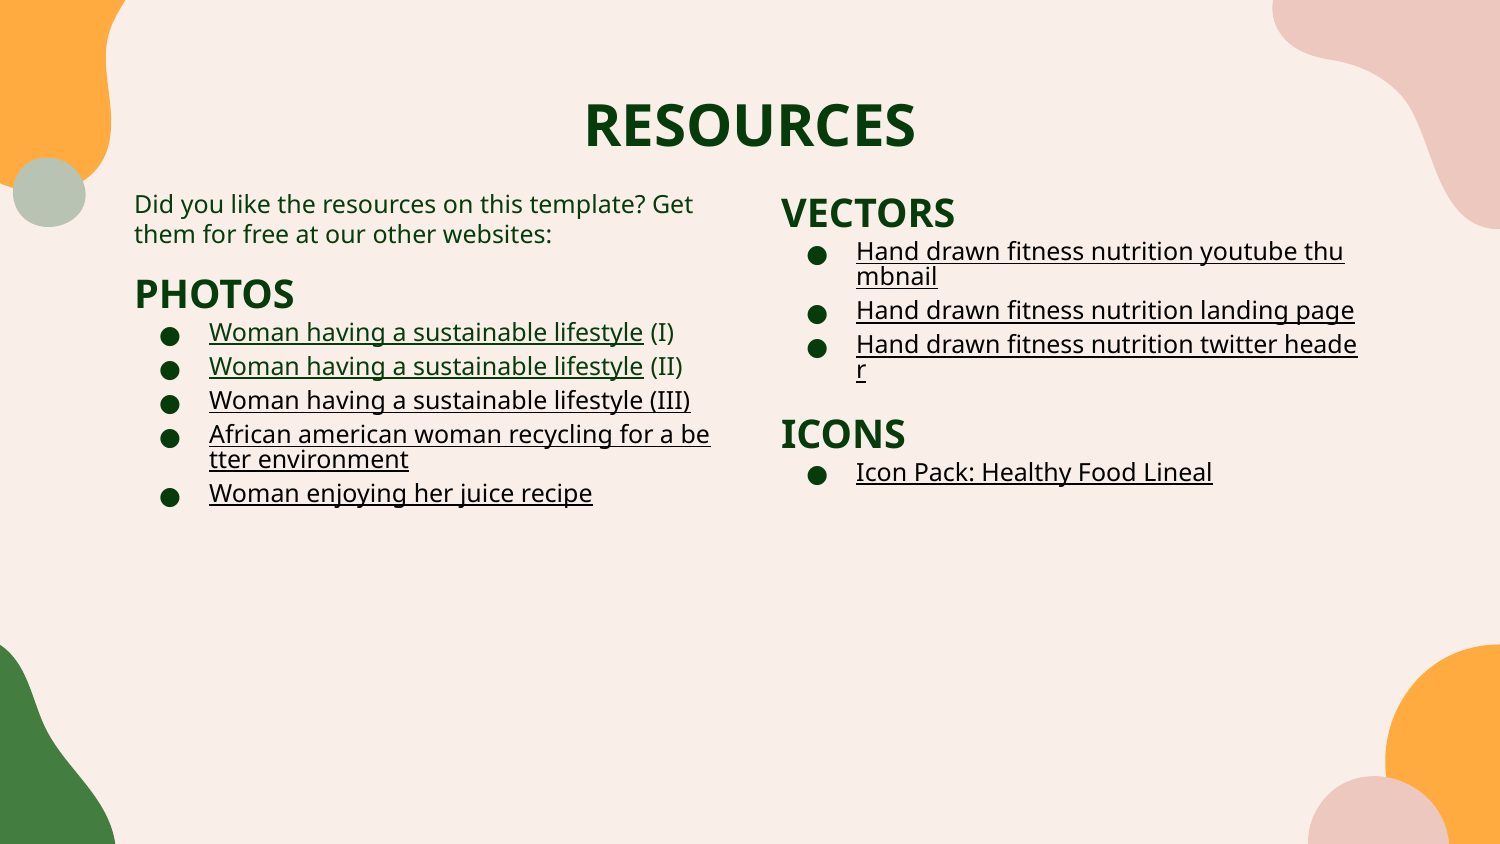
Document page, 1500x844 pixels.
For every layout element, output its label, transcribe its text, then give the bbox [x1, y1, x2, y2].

subtitle VECTORS Hand drawn fitness nutrition youtube thumbnail Hand drawn fitness nutrition landing page Hand drawn fitness nutrition twitter header ICONS Icon Pack: Healthy Food Lineal [766, 173, 1381, 732]
title RESOURCES [118, 72, 1382, 167]
subtitle Did you like the resources on this template? Get them for free at our other websites: PHOTOS Woman having a sustainable lifestyle (I) Woman having a sustainable lifestyle (II) Woman having a sustainable lifestyle (III) African american woman recycling for a better environment Woman enjoying her juice recipe [119, 173, 734, 732]
